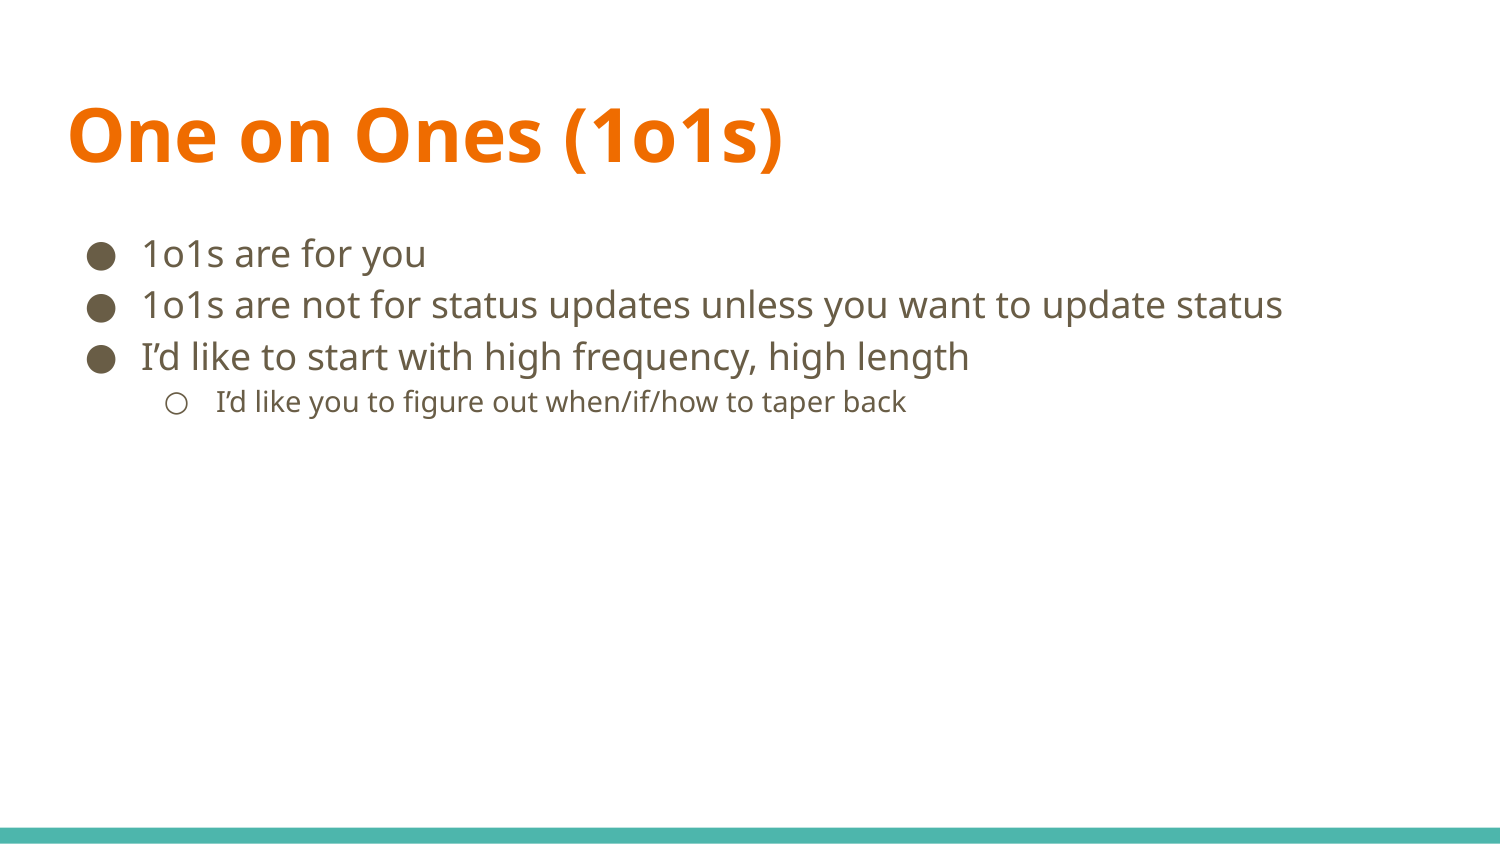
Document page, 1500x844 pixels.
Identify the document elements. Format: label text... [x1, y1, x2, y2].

list 1o1s are for you 1o1s are not for status updates unless you want to update status I’d like to start with high frequency, high length I’d like you to figure out when/if/how to taper back [51, 207, 1449, 750]
title One on Ones (1o1s) [51, 72, 1449, 189]
